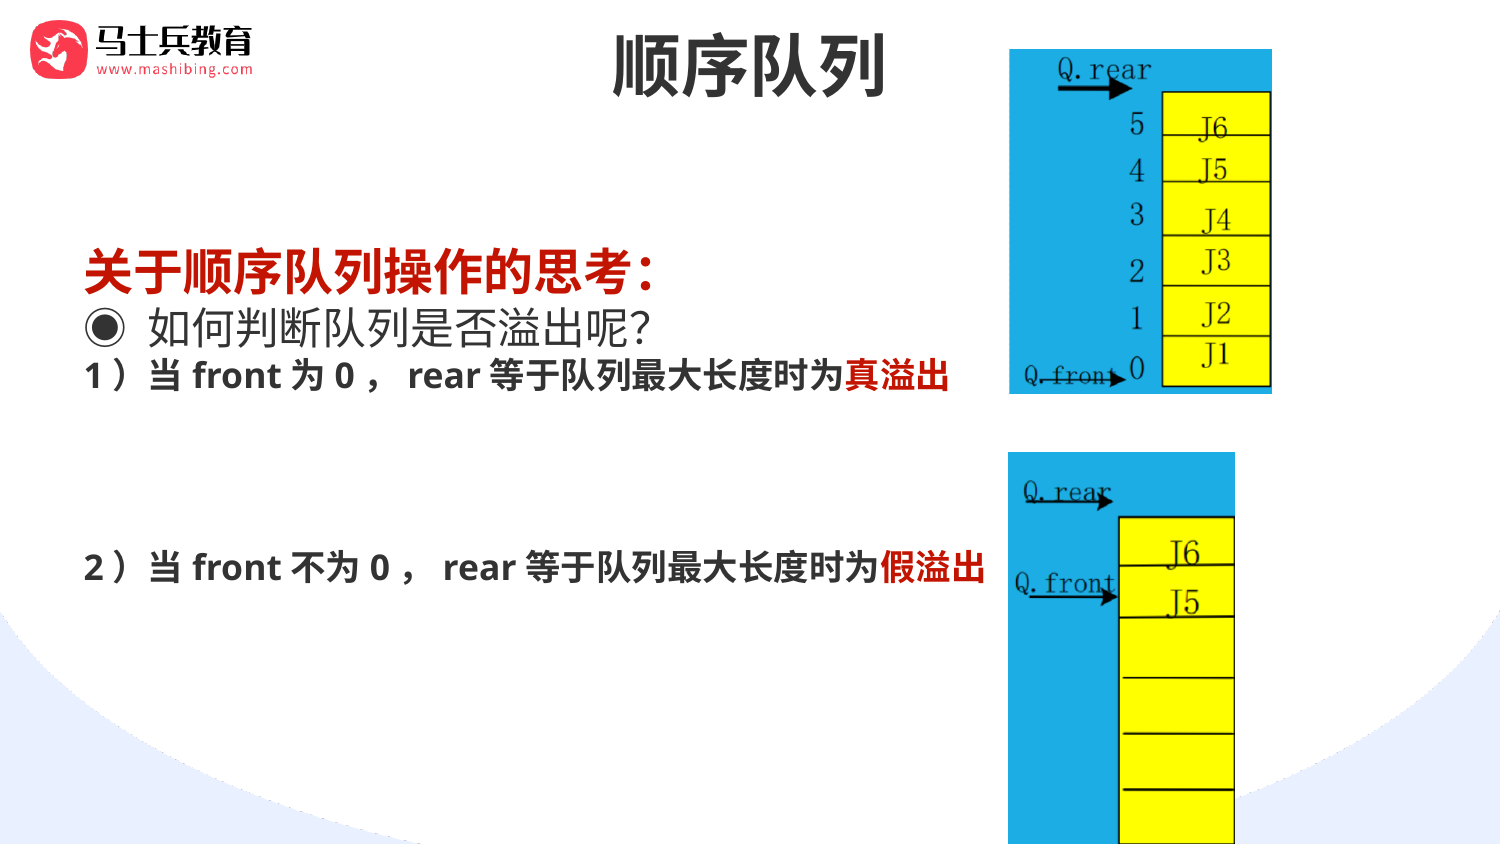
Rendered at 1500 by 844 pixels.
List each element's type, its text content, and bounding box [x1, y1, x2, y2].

text_box 关于顺序队列操作的思考： ◉ 如何判断队列是否溢出呢？ 1）当front为0，rear等于队列最大长度时为真溢出 2）当front不为0，rear等于队列最大长度时为假溢出 [68, 151, 1491, 610]
picture [1008, 49, 1272, 394]
text_box 顺序队列 [403, 0, 1097, 129]
picture [0, 452, 1500, 844]
picture [30, 20, 252, 79]
